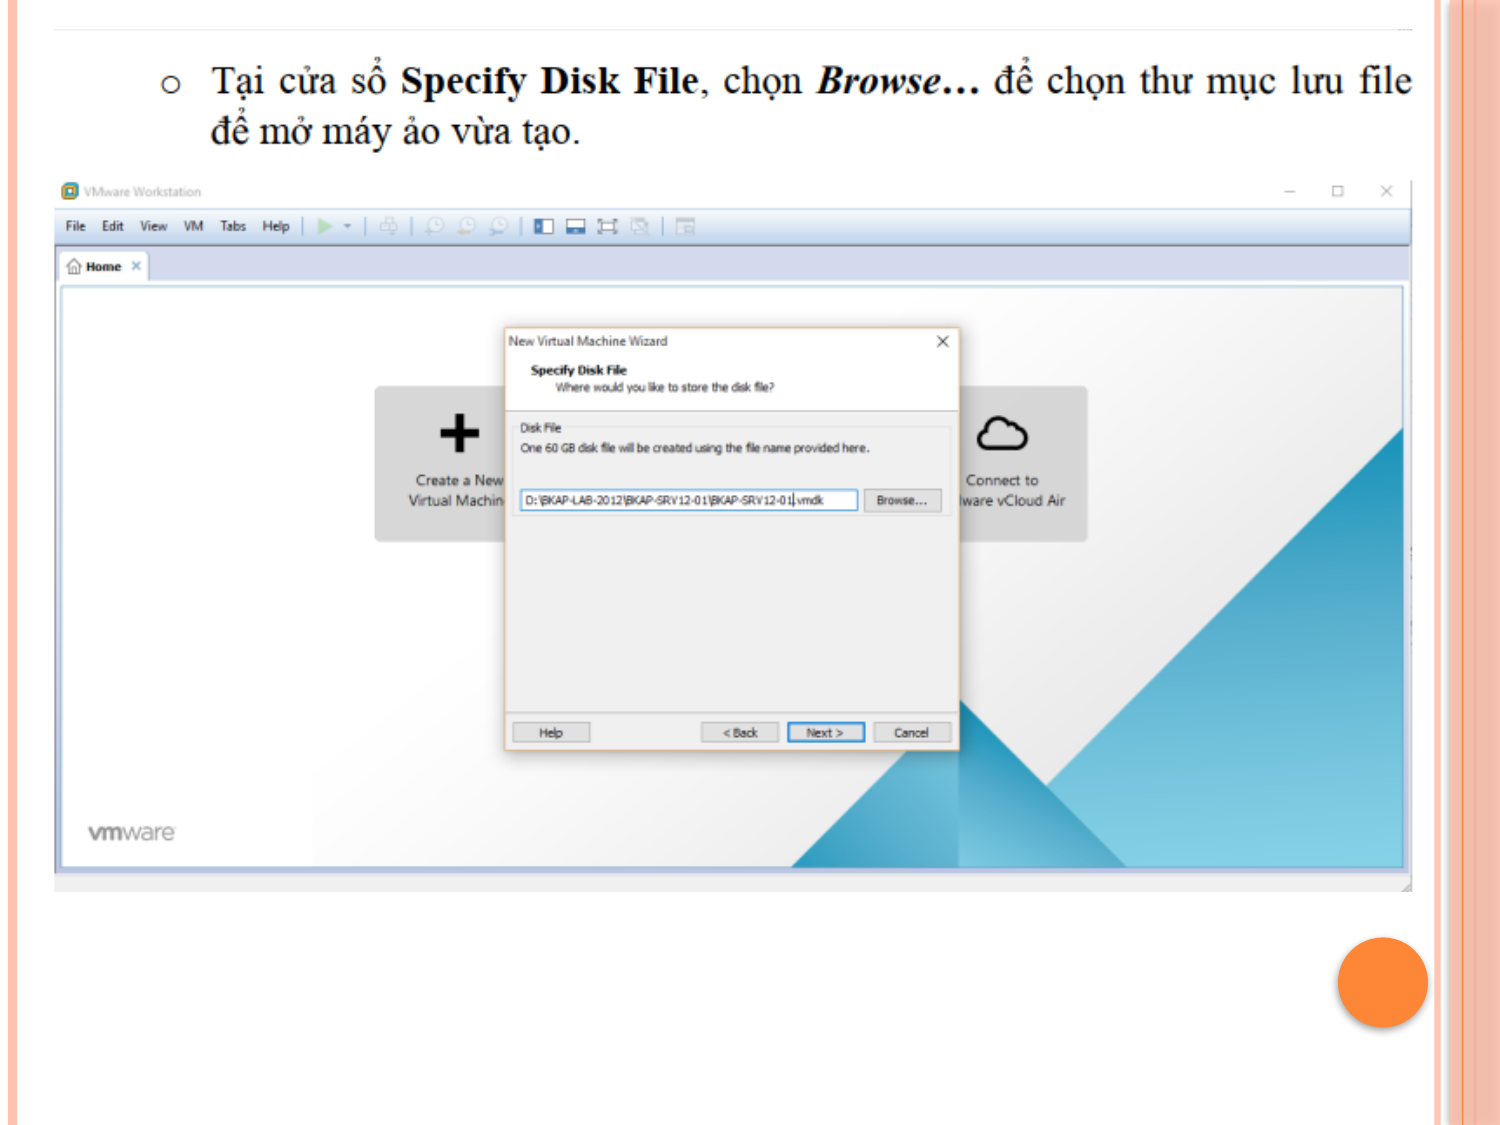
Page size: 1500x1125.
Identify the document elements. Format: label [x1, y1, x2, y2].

picture [48, 28, 1423, 892]
